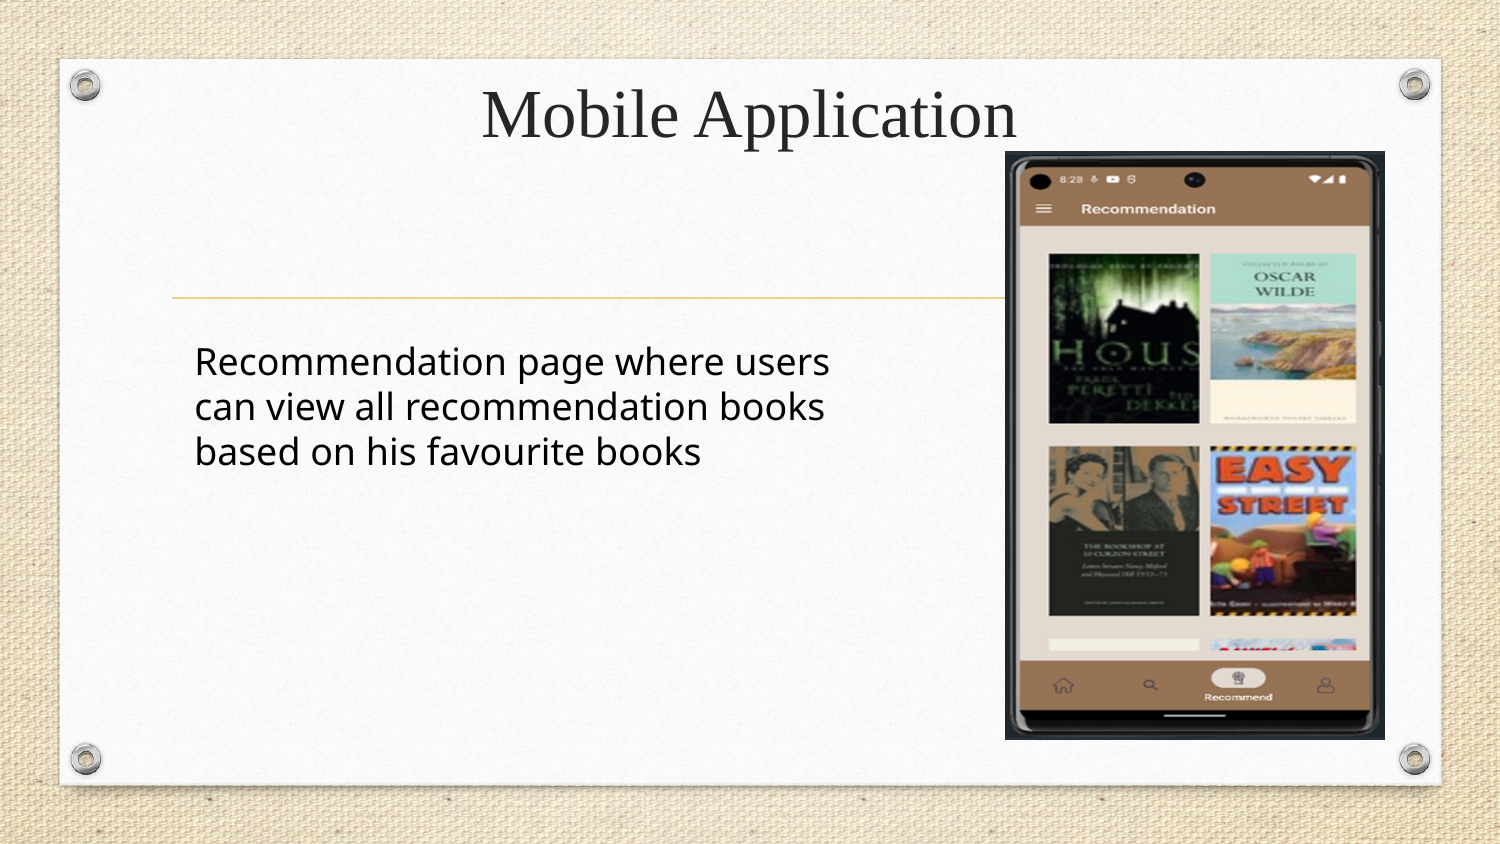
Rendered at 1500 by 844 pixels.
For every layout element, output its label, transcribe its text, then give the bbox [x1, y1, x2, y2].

text_box Recommendation page where users can view all recommendation books based on his favourite books [179, 330, 875, 481]
picture [0, 0, 1500, 844]
title Mobile Application [327, 74, 1173, 146]
